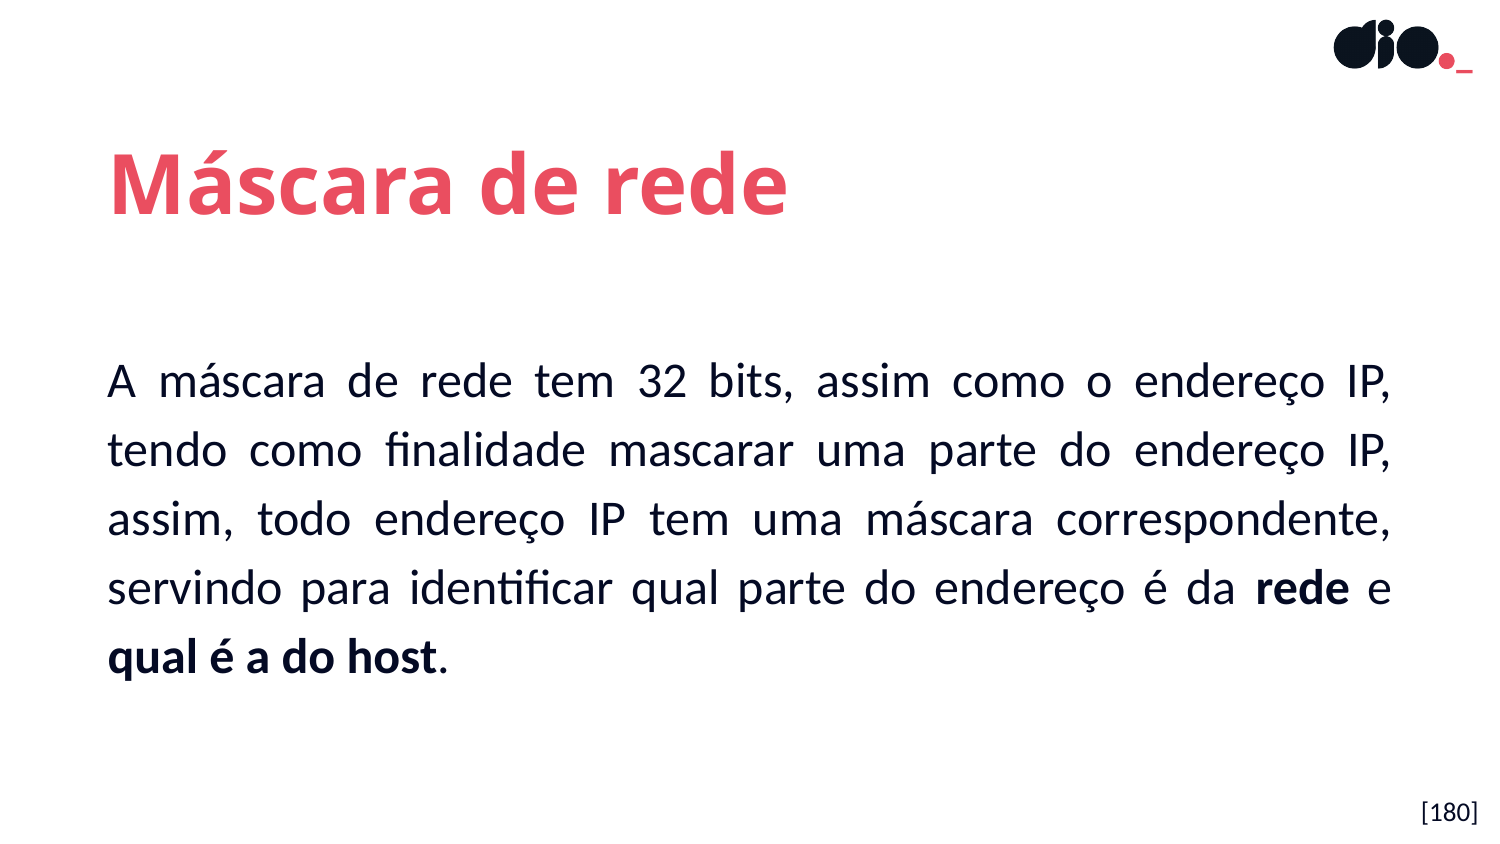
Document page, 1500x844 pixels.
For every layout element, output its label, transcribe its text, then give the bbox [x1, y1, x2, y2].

text_box A máscara de rede tem 32 bits, assim como o endereço IP, tendo como finalidade mascarar uma parte do endereço IP, assim, todo endereço IP tem uma máscara correspondente, servindo para identificar qual parte do endereço é da rede e qual é a do host. [92, 243, 1408, 780]
picture [1333, 19, 1473, 74]
text_box Máscara de rede [92, 104, 1408, 243]
slide_number [180] [1403, 779, 1494, 844]
